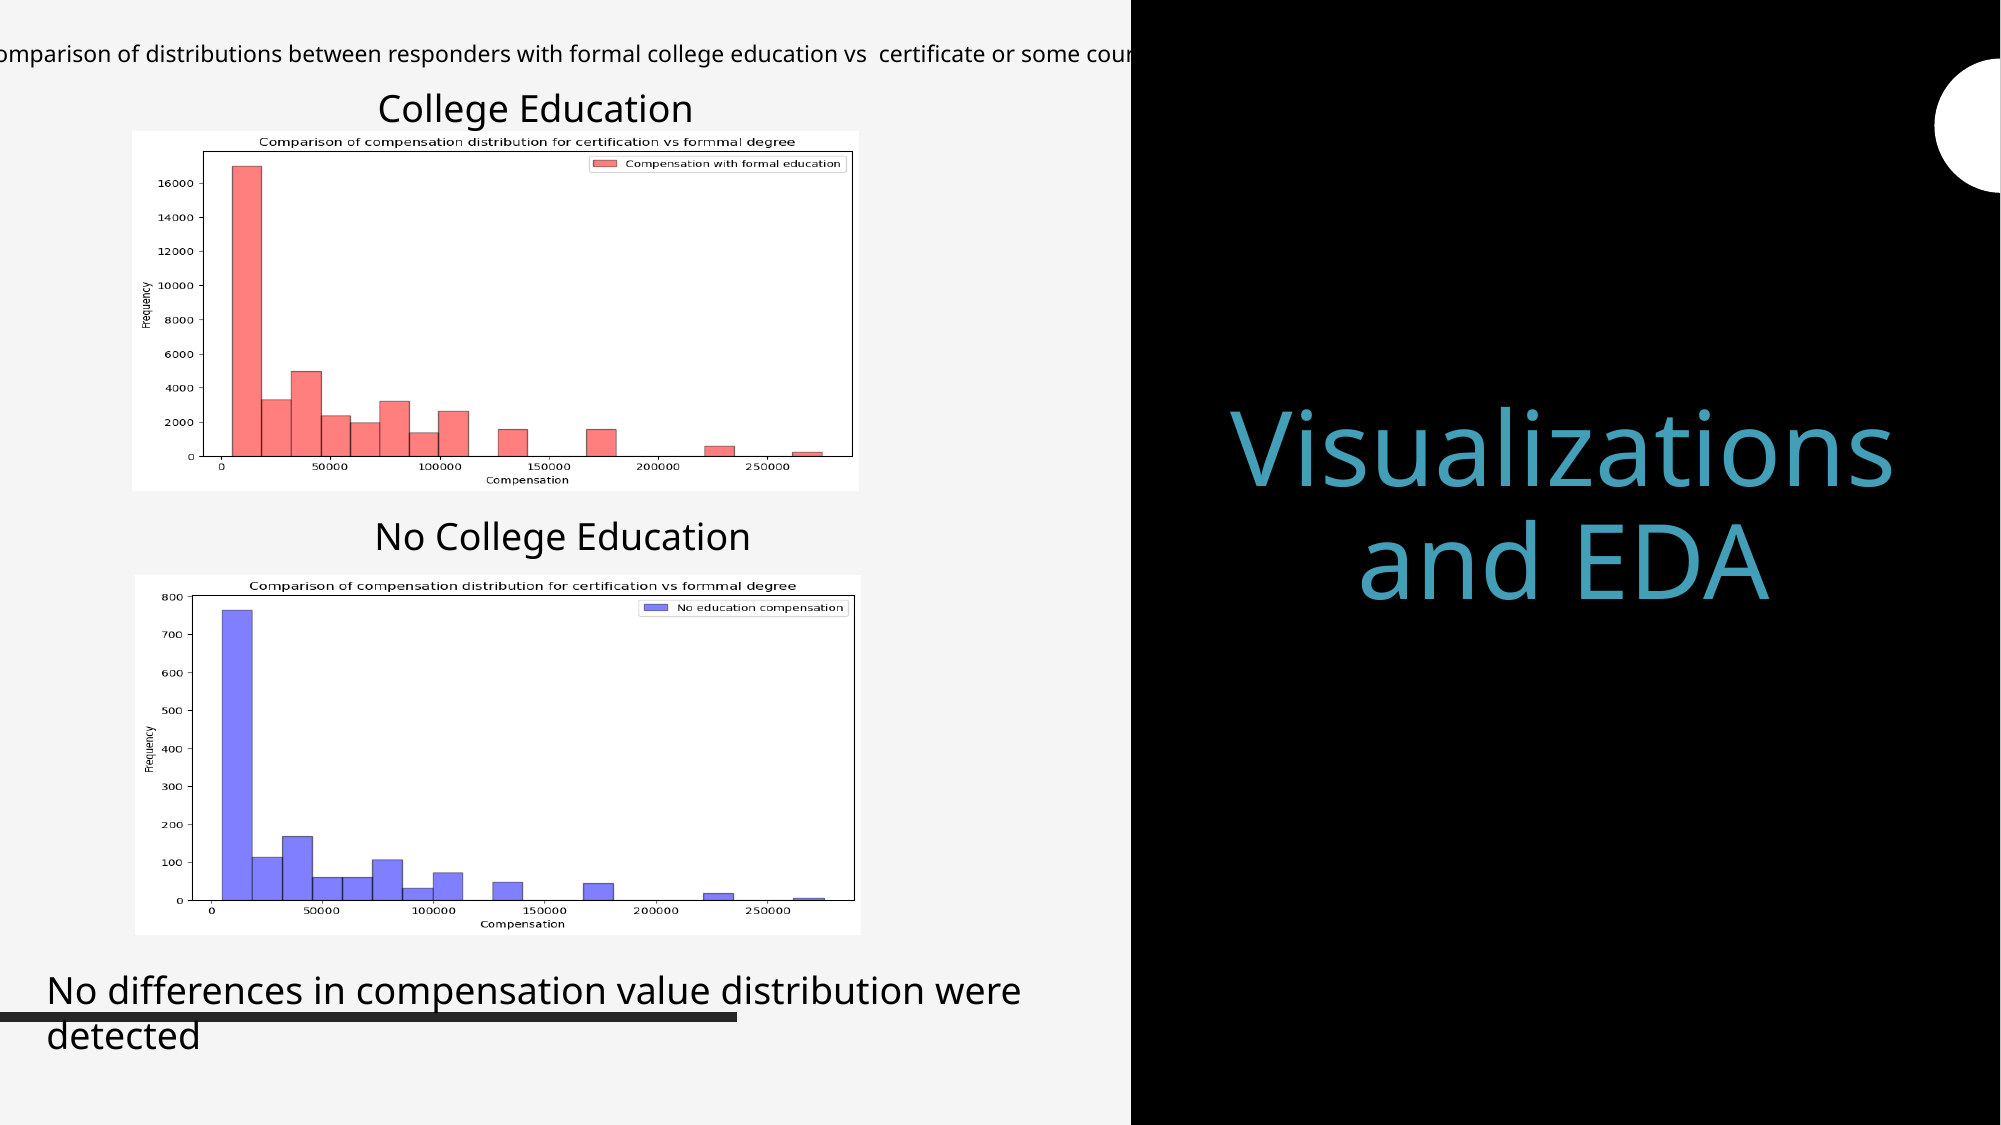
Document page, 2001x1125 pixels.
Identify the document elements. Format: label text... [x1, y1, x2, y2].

text_box No differences in compensation value distribution were detected [31, 959, 1126, 1065]
text_box No College Education [359, 505, 767, 566]
text_box Comparison of distributions between responders with formal college education vs certificate or some courses [0, 32, 1193, 75]
picture [132, 131, 859, 491]
text_box College Education [363, 77, 709, 131]
title Visualizations and EDA [1183, 312, 1945, 706]
picture [135, 575, 861, 935]
